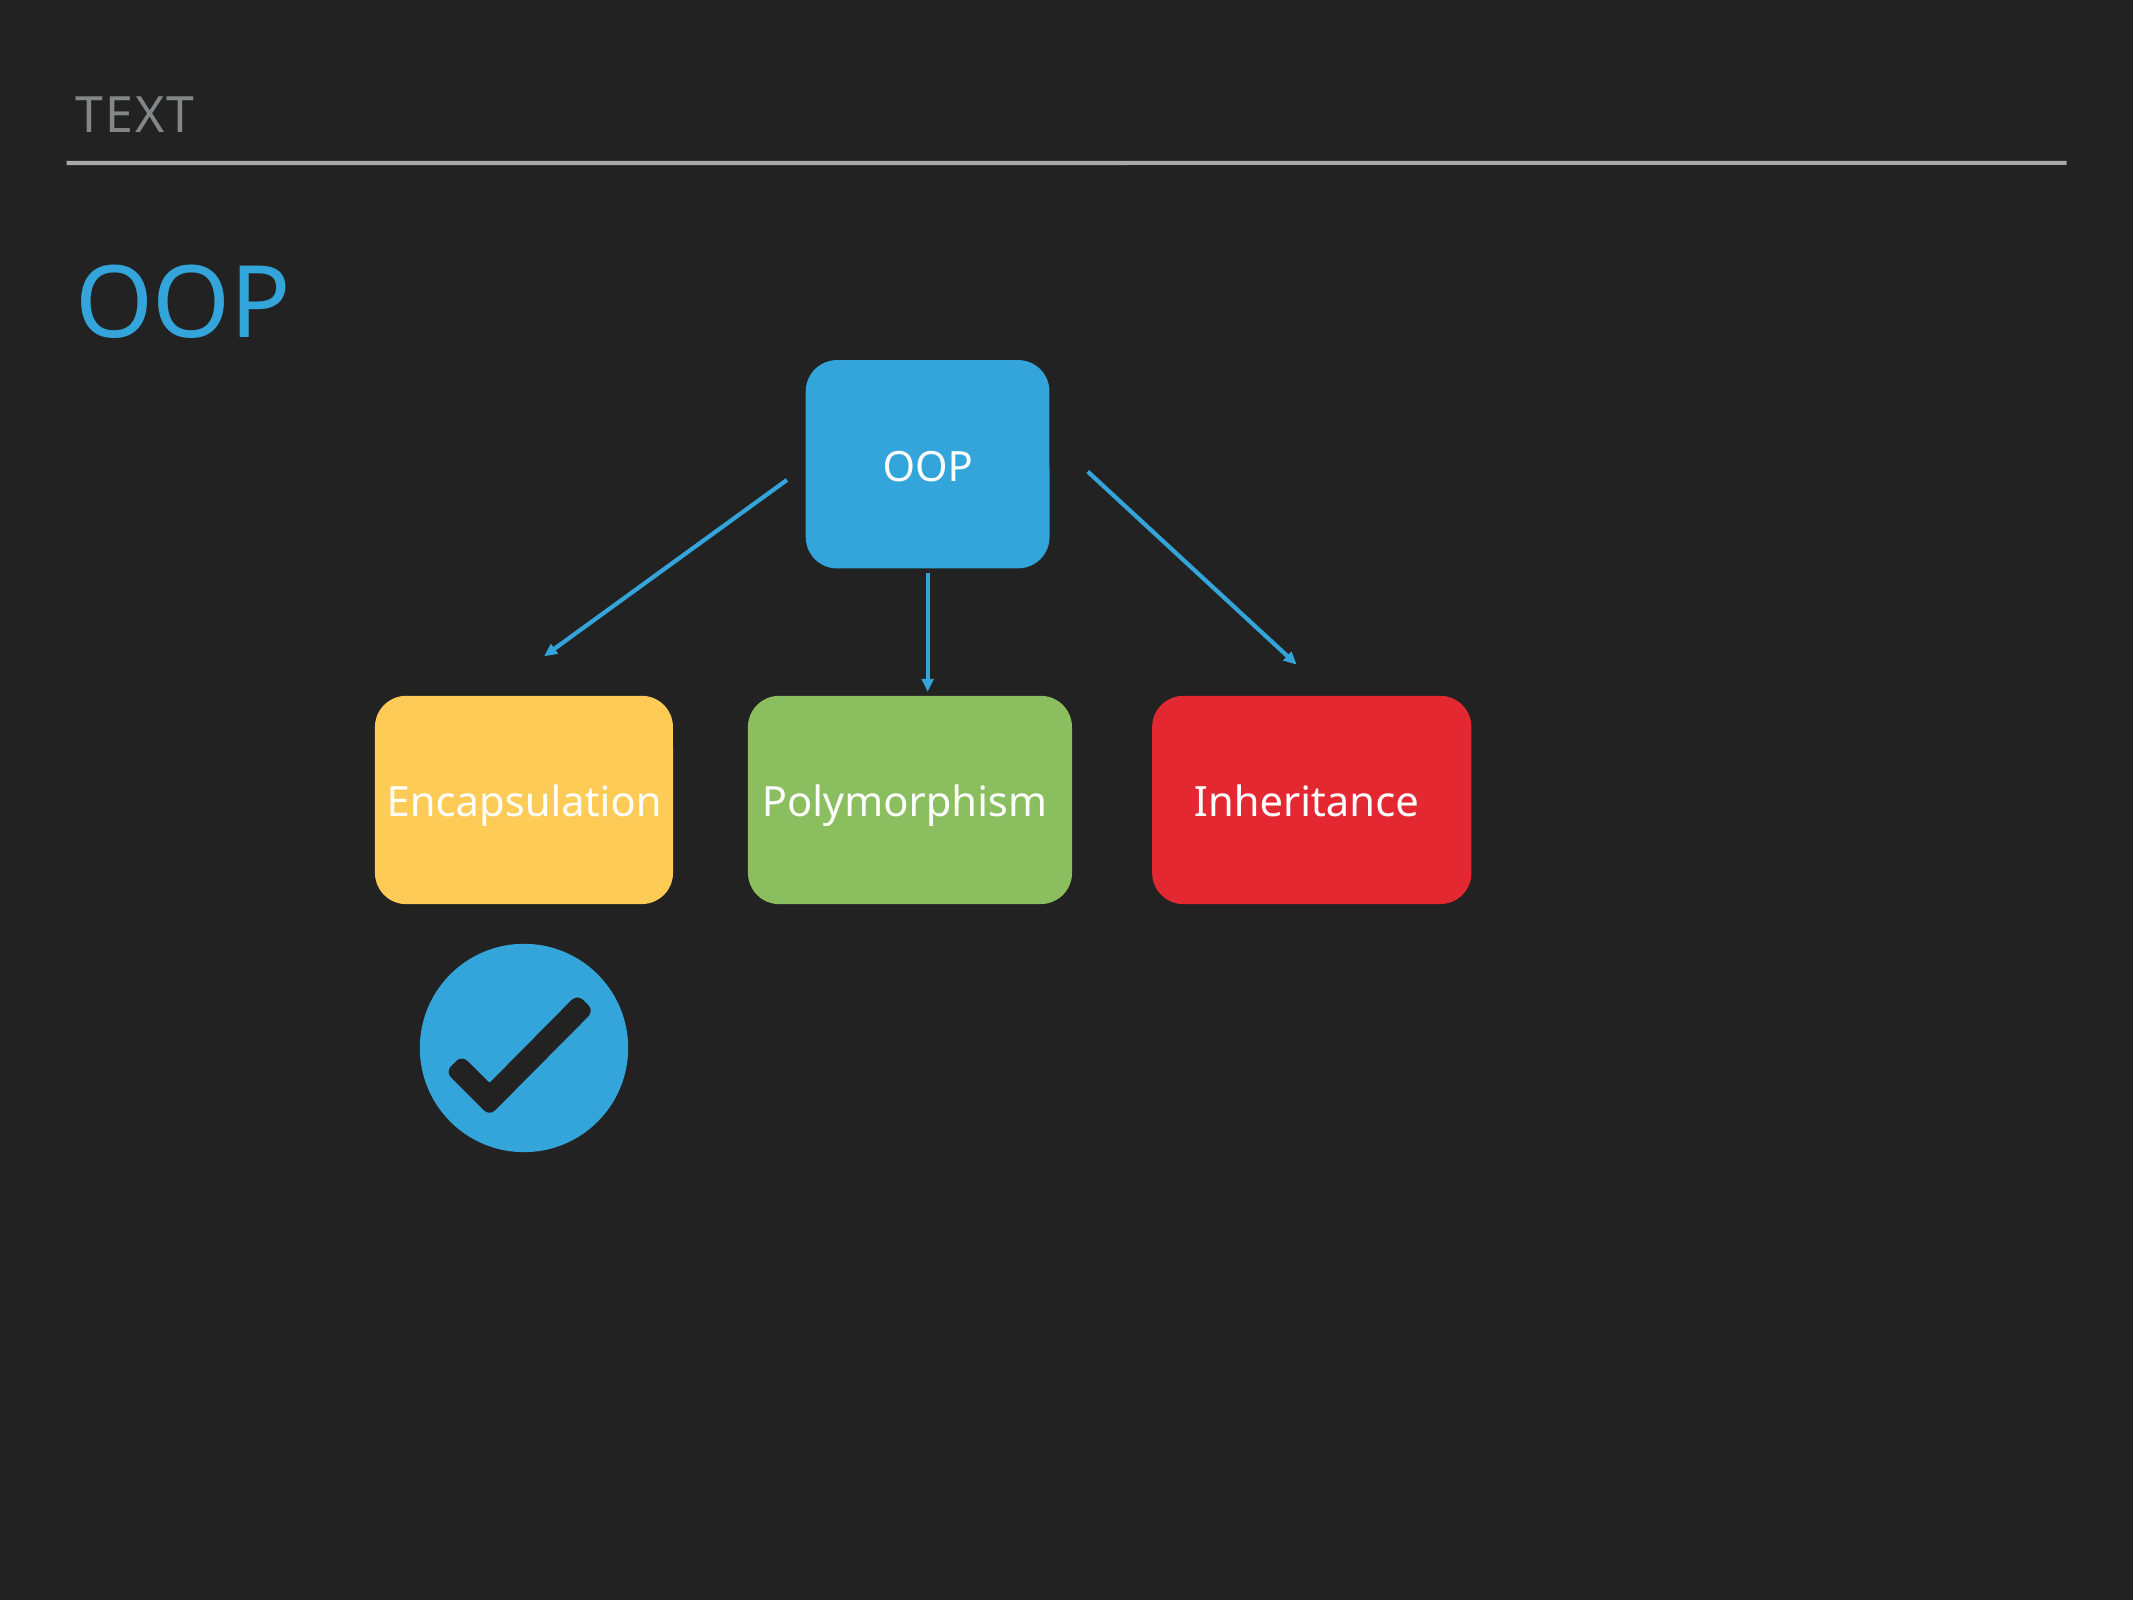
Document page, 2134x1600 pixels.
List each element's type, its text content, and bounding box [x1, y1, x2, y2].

text_box [921, 572, 934, 692]
text_box [544, 479, 788, 657]
text_box [1152, 695, 1472, 905]
text_box [747, 695, 1073, 905]
text_box [419, 943, 629, 1153]
text_box Encapsulation [378, 766, 670, 834]
title OOP [66, 251, 2068, 372]
text_box OOP [874, 430, 982, 498]
text_box [374, 695, 674, 905]
text_box [1087, 471, 1297, 665]
text_box Polymorphism [753, 766, 1067, 834]
text_box Inheritance [1185, 766, 1438, 834]
list Text [66, 74, 1901, 151]
text_box [805, 360, 1050, 569]
